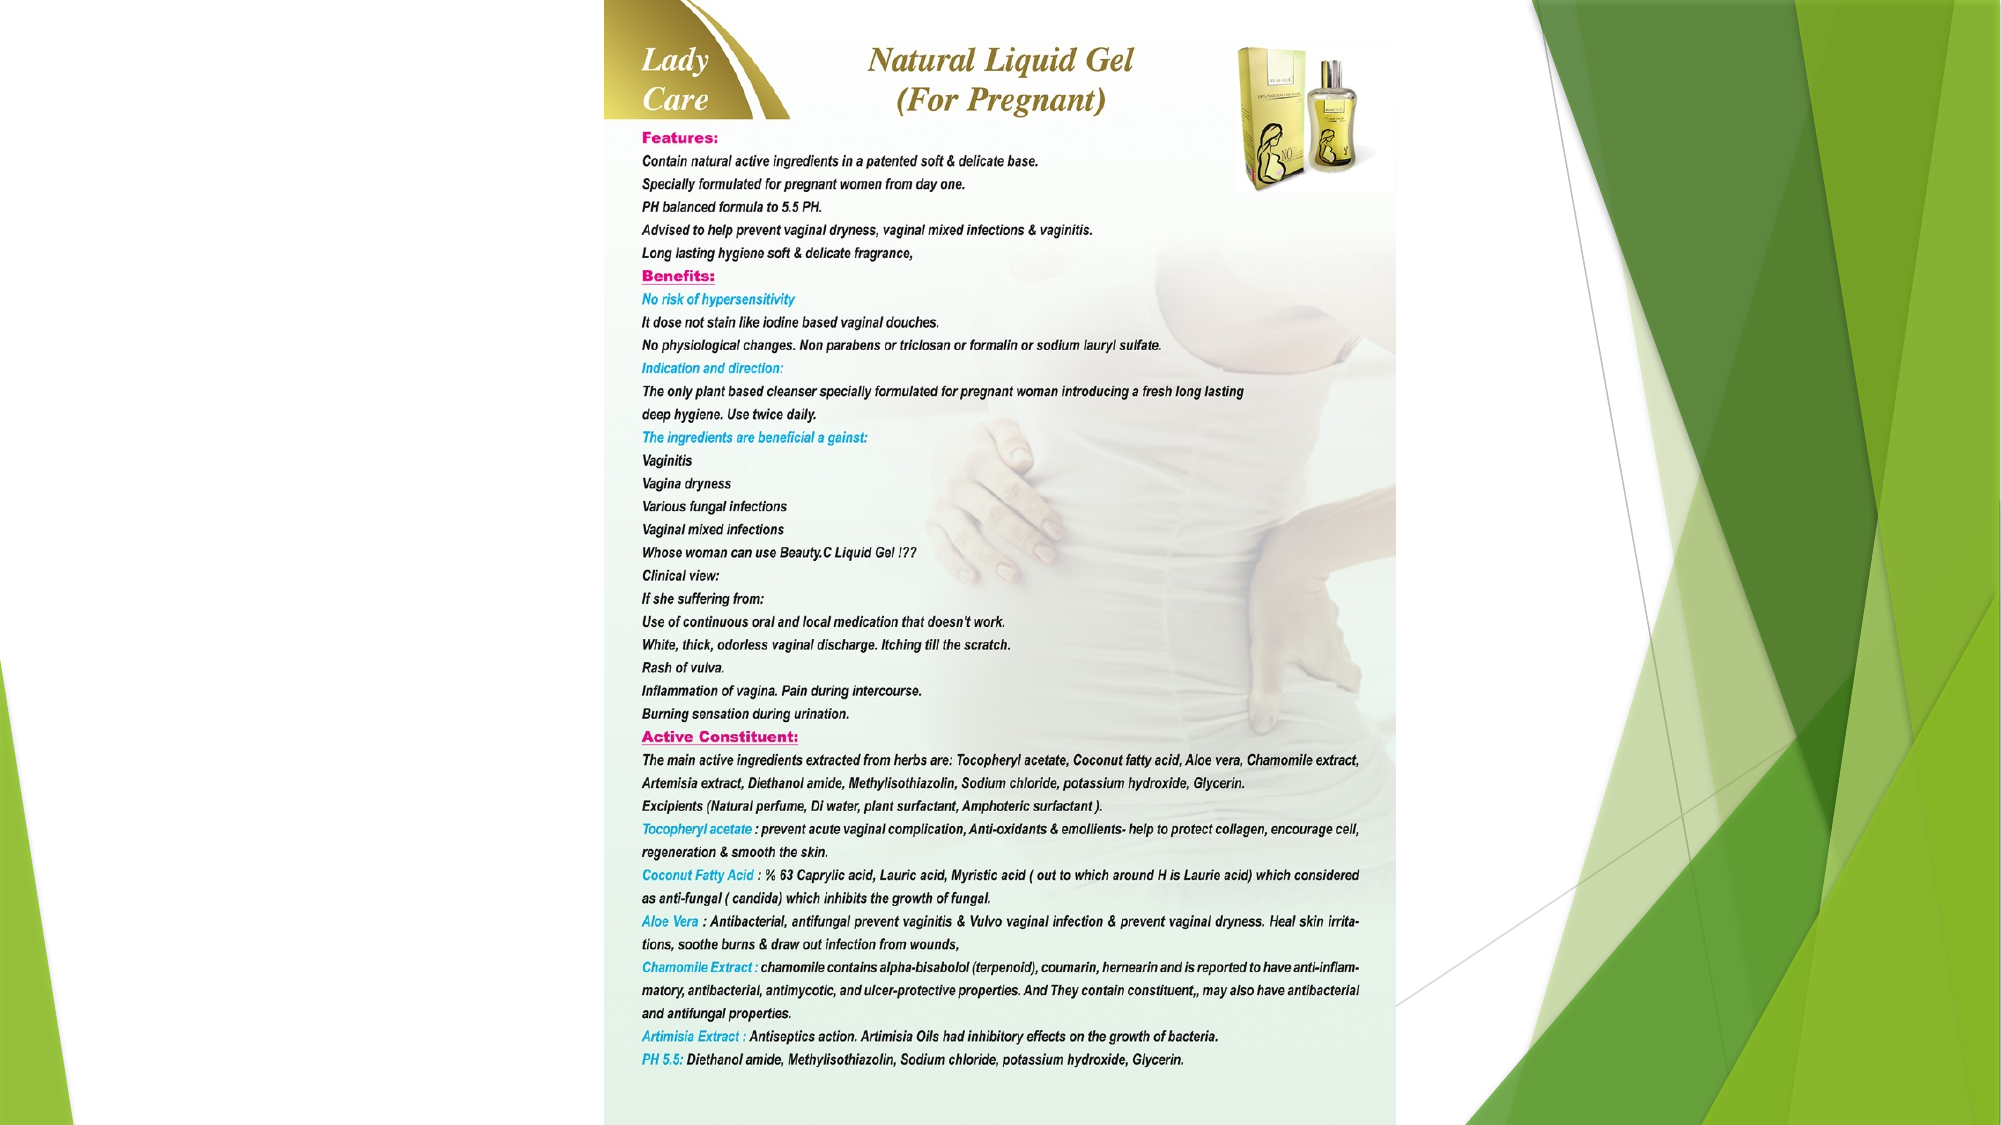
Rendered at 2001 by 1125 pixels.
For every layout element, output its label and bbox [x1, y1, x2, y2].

picture [604, 0, 1396, 1125]
